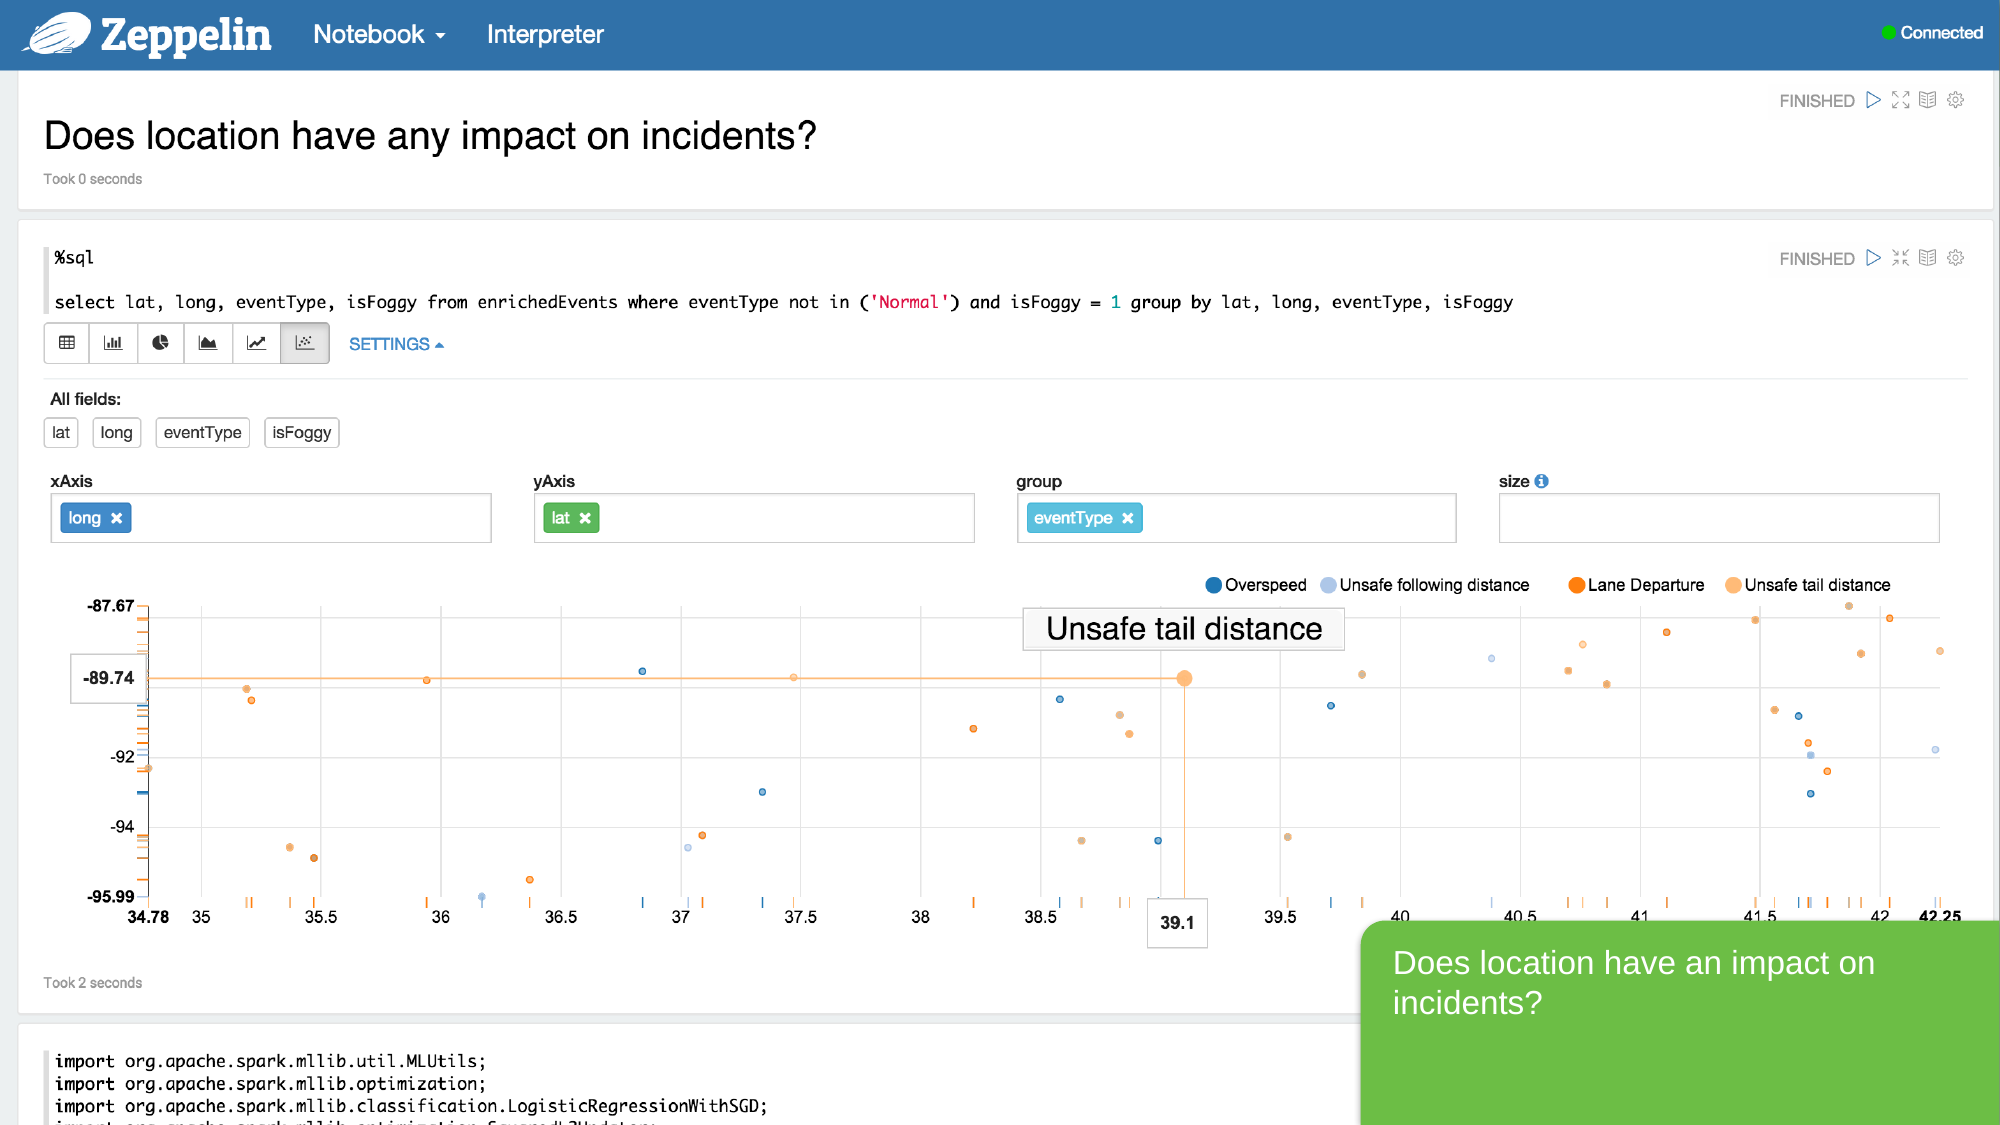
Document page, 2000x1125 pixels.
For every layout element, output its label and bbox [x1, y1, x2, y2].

picture [0, 0, 2000, 1125]
text_box [1360, 920, 2000, 1125]
